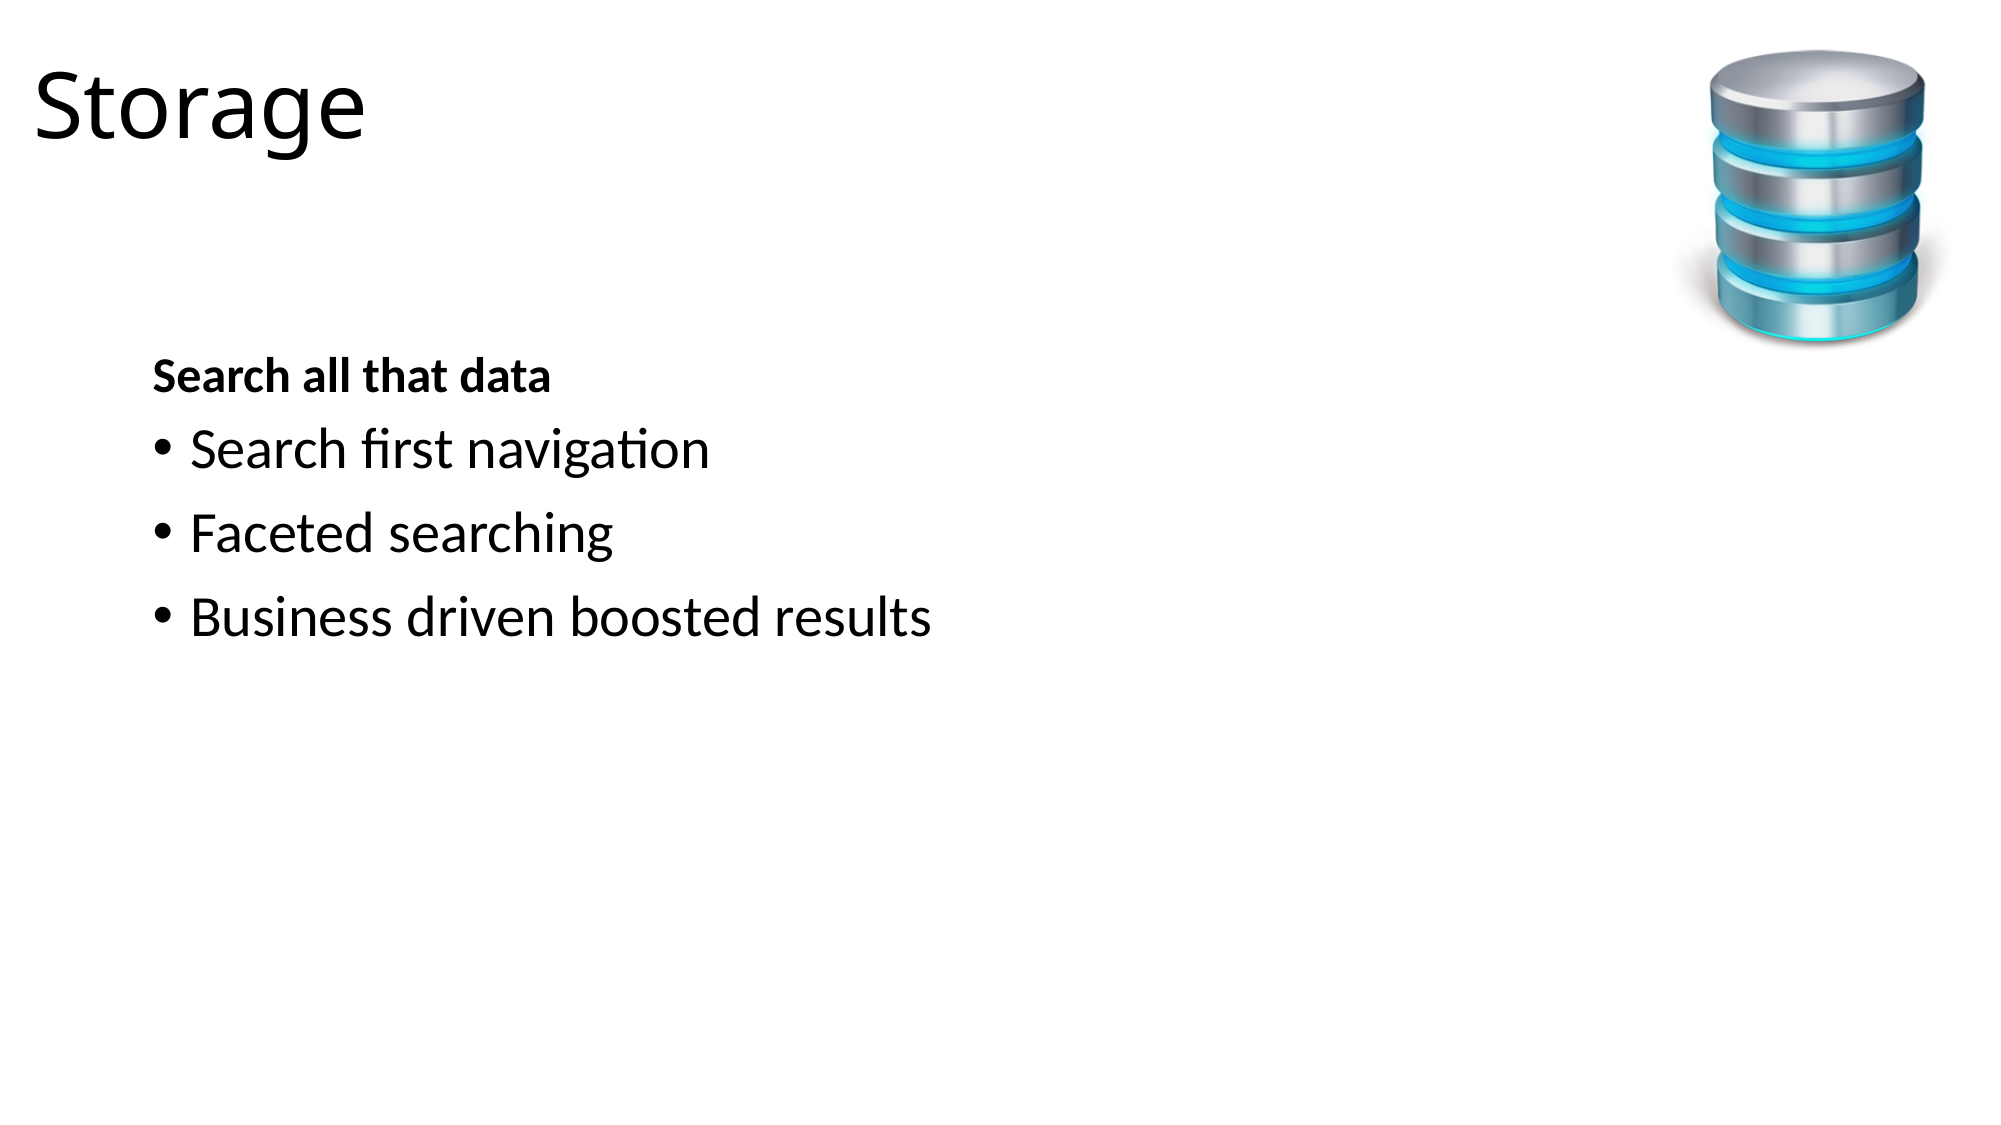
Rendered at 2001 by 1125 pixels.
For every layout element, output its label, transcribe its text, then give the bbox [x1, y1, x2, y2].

picture [1625, 0, 2000, 354]
title Storage [18, 0, 1625, 218]
list Search all that data [137, 275, 984, 410]
list Search first navigation Faceted searching Business driven boosted results [137, 410, 1874, 1016]
